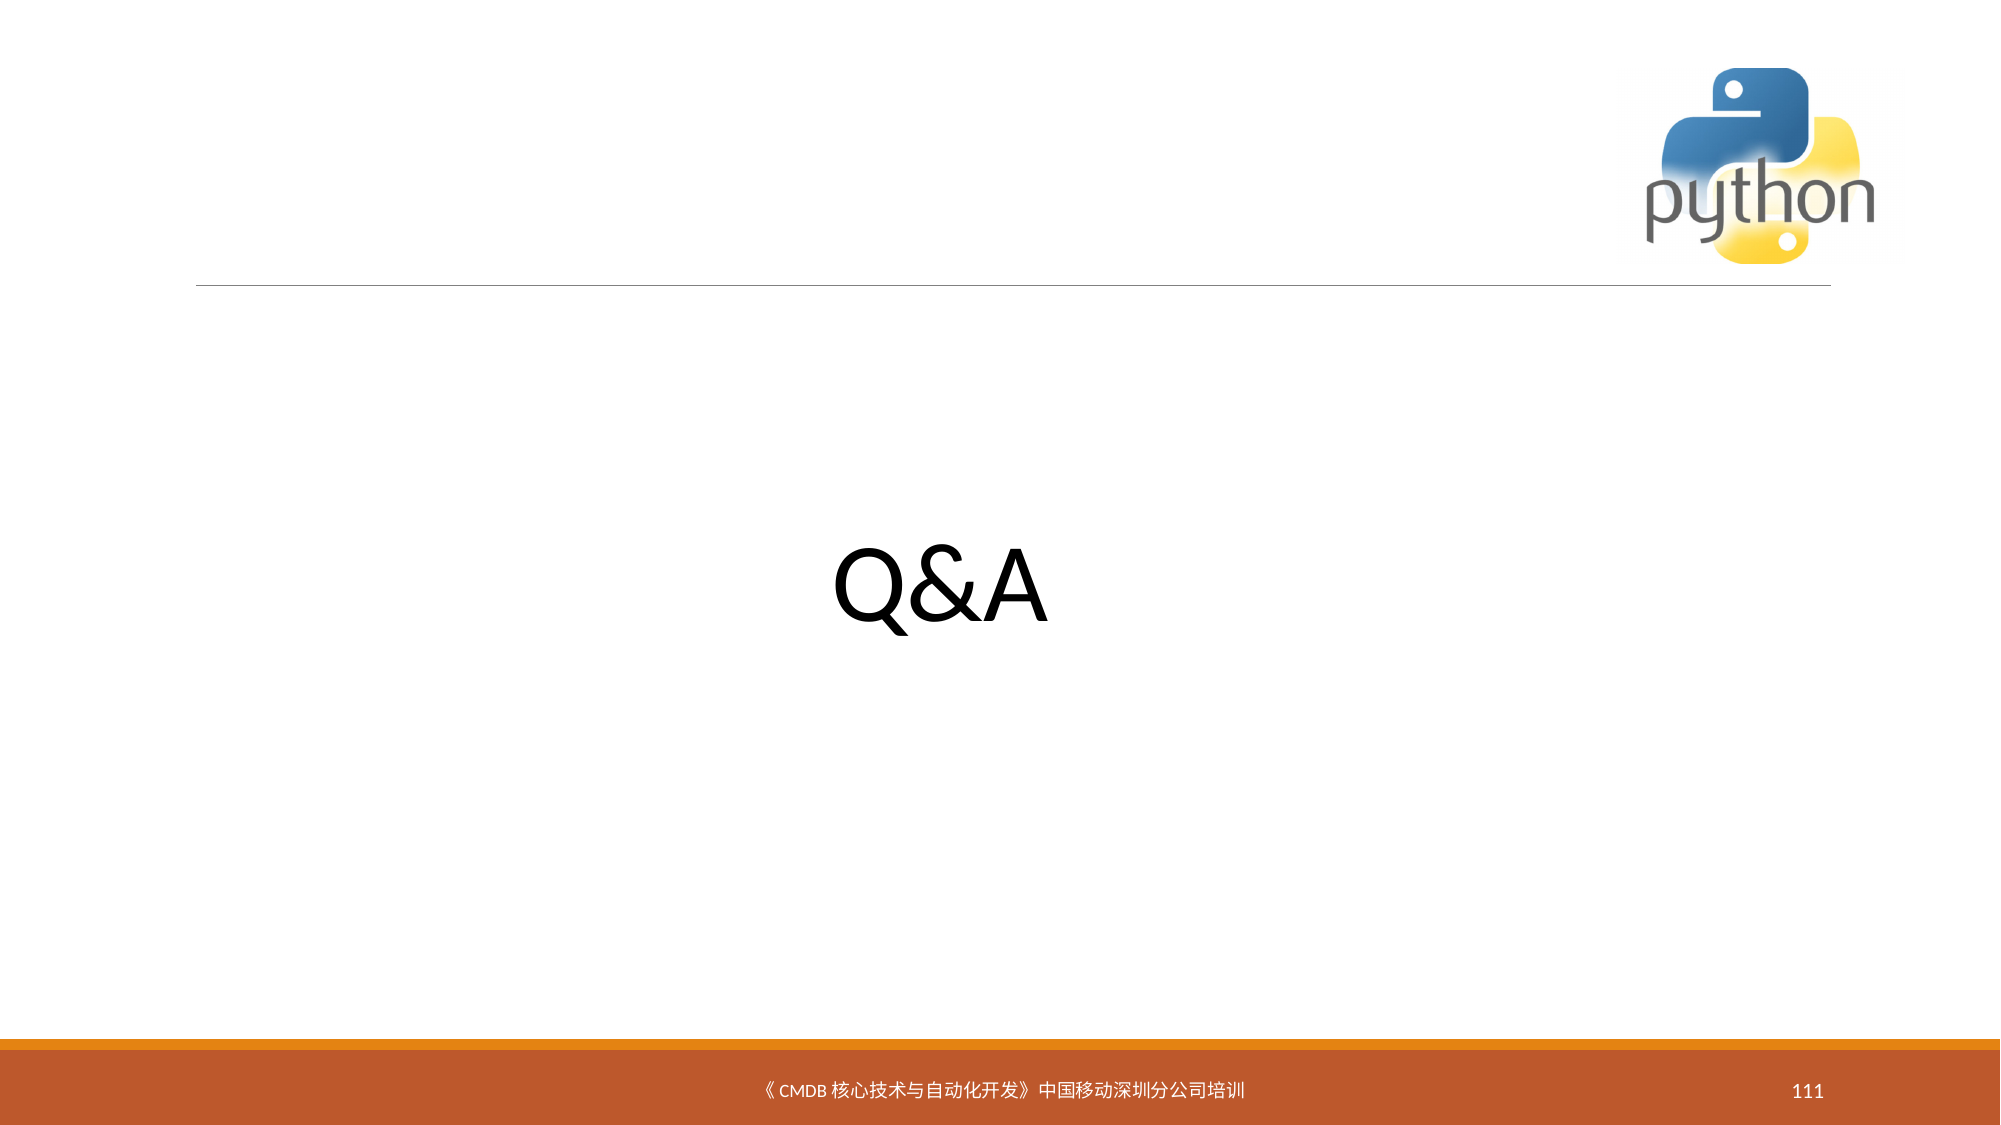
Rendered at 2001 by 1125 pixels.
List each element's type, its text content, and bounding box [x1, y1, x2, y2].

footer 《CMDB核心技术与自动化开发》中国移动深圳分公司培训 [604, 1059, 1396, 1120]
picture [1616, 68, 1906, 264]
text_box Q&A [816, 501, 1185, 652]
slide_number 111 [1624, 1059, 1840, 1120]
